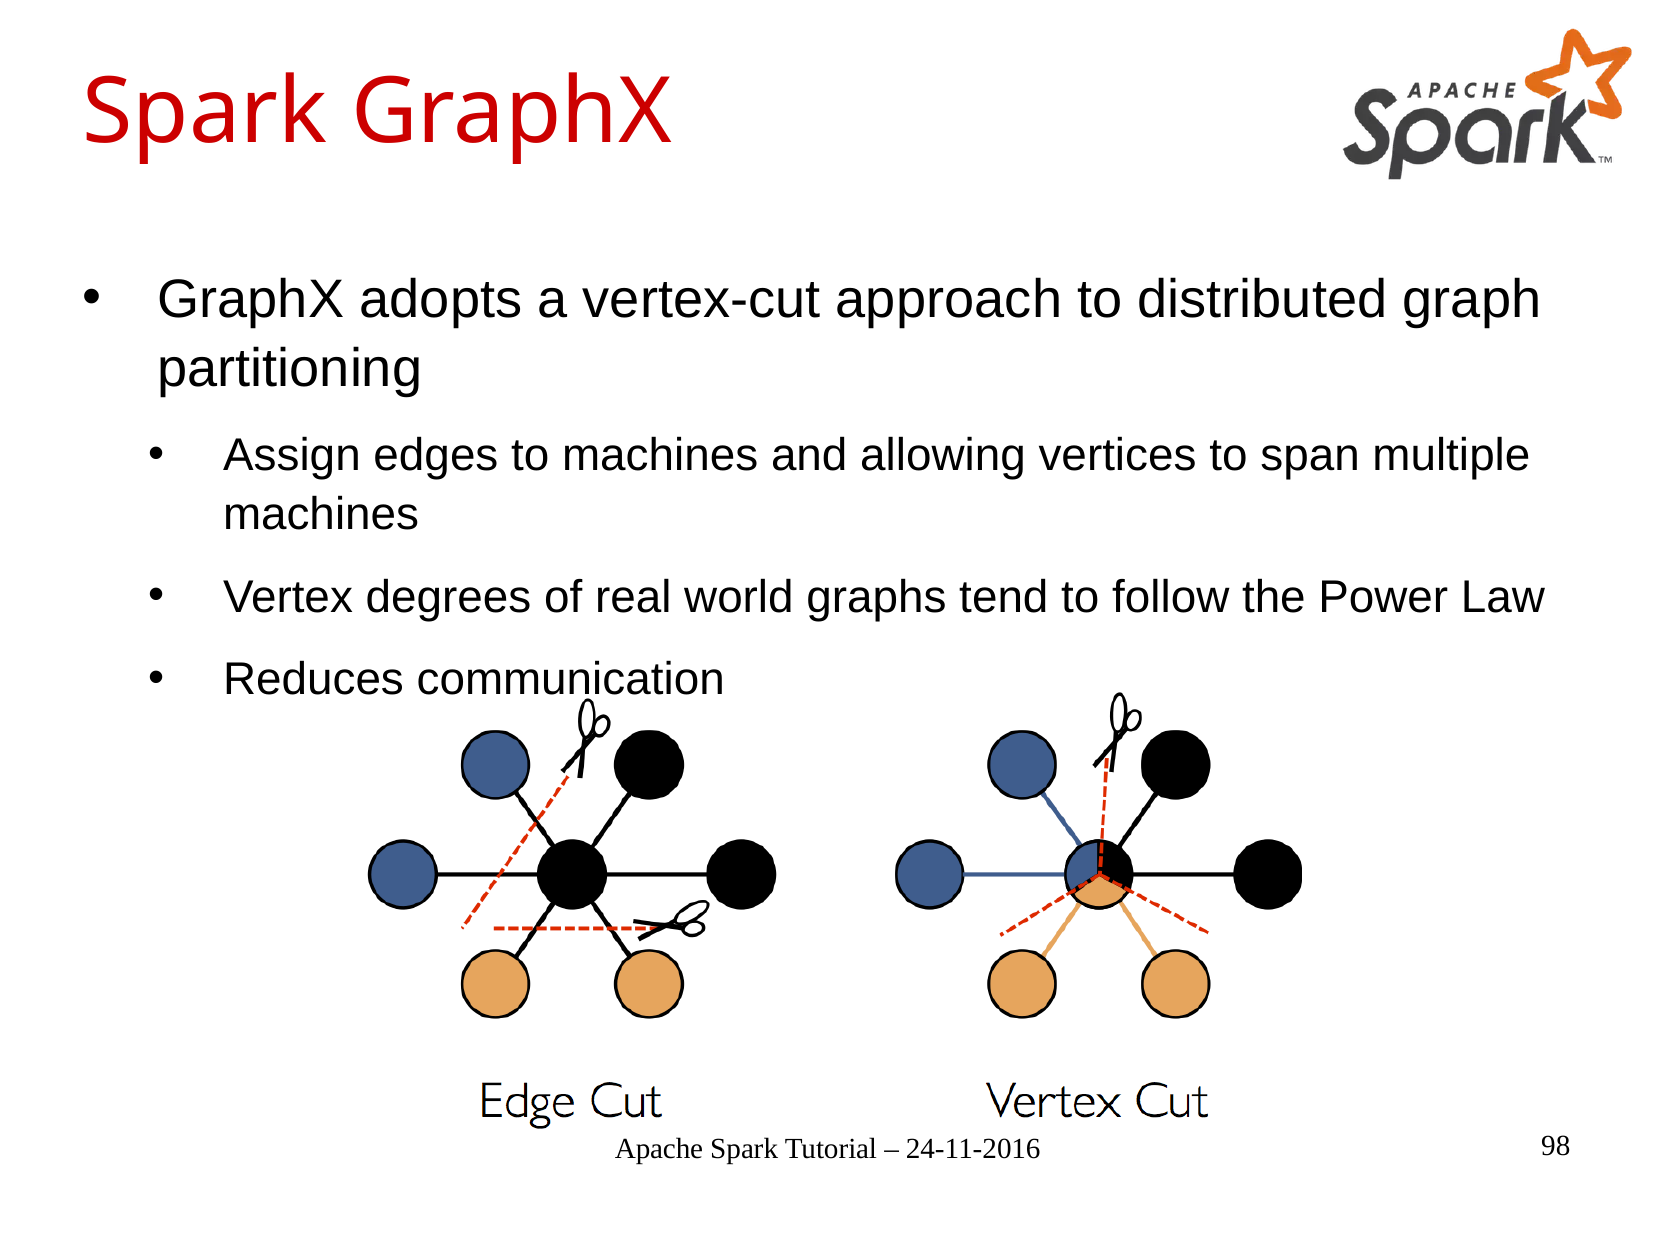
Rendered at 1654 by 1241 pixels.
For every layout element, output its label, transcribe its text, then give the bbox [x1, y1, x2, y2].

list GraphX adopts a vertex-cut approach to distributed graph partitioning Assign edges to machines and allowing vertices to span multiple machines Vertex degrees of real world graphs tend to follow the Power Law Reduces communication [82, 232, 1580, 1065]
picture [1341, 27, 1632, 182]
slide_number 98 [1185, 1129, 1571, 1215]
title Spark GraphX [82, 2, 1571, 210]
picture [367, 692, 1302, 1133]
footer Apache Spark Tutorial – 24-11-2016 [565, 1133, 1090, 1215]
